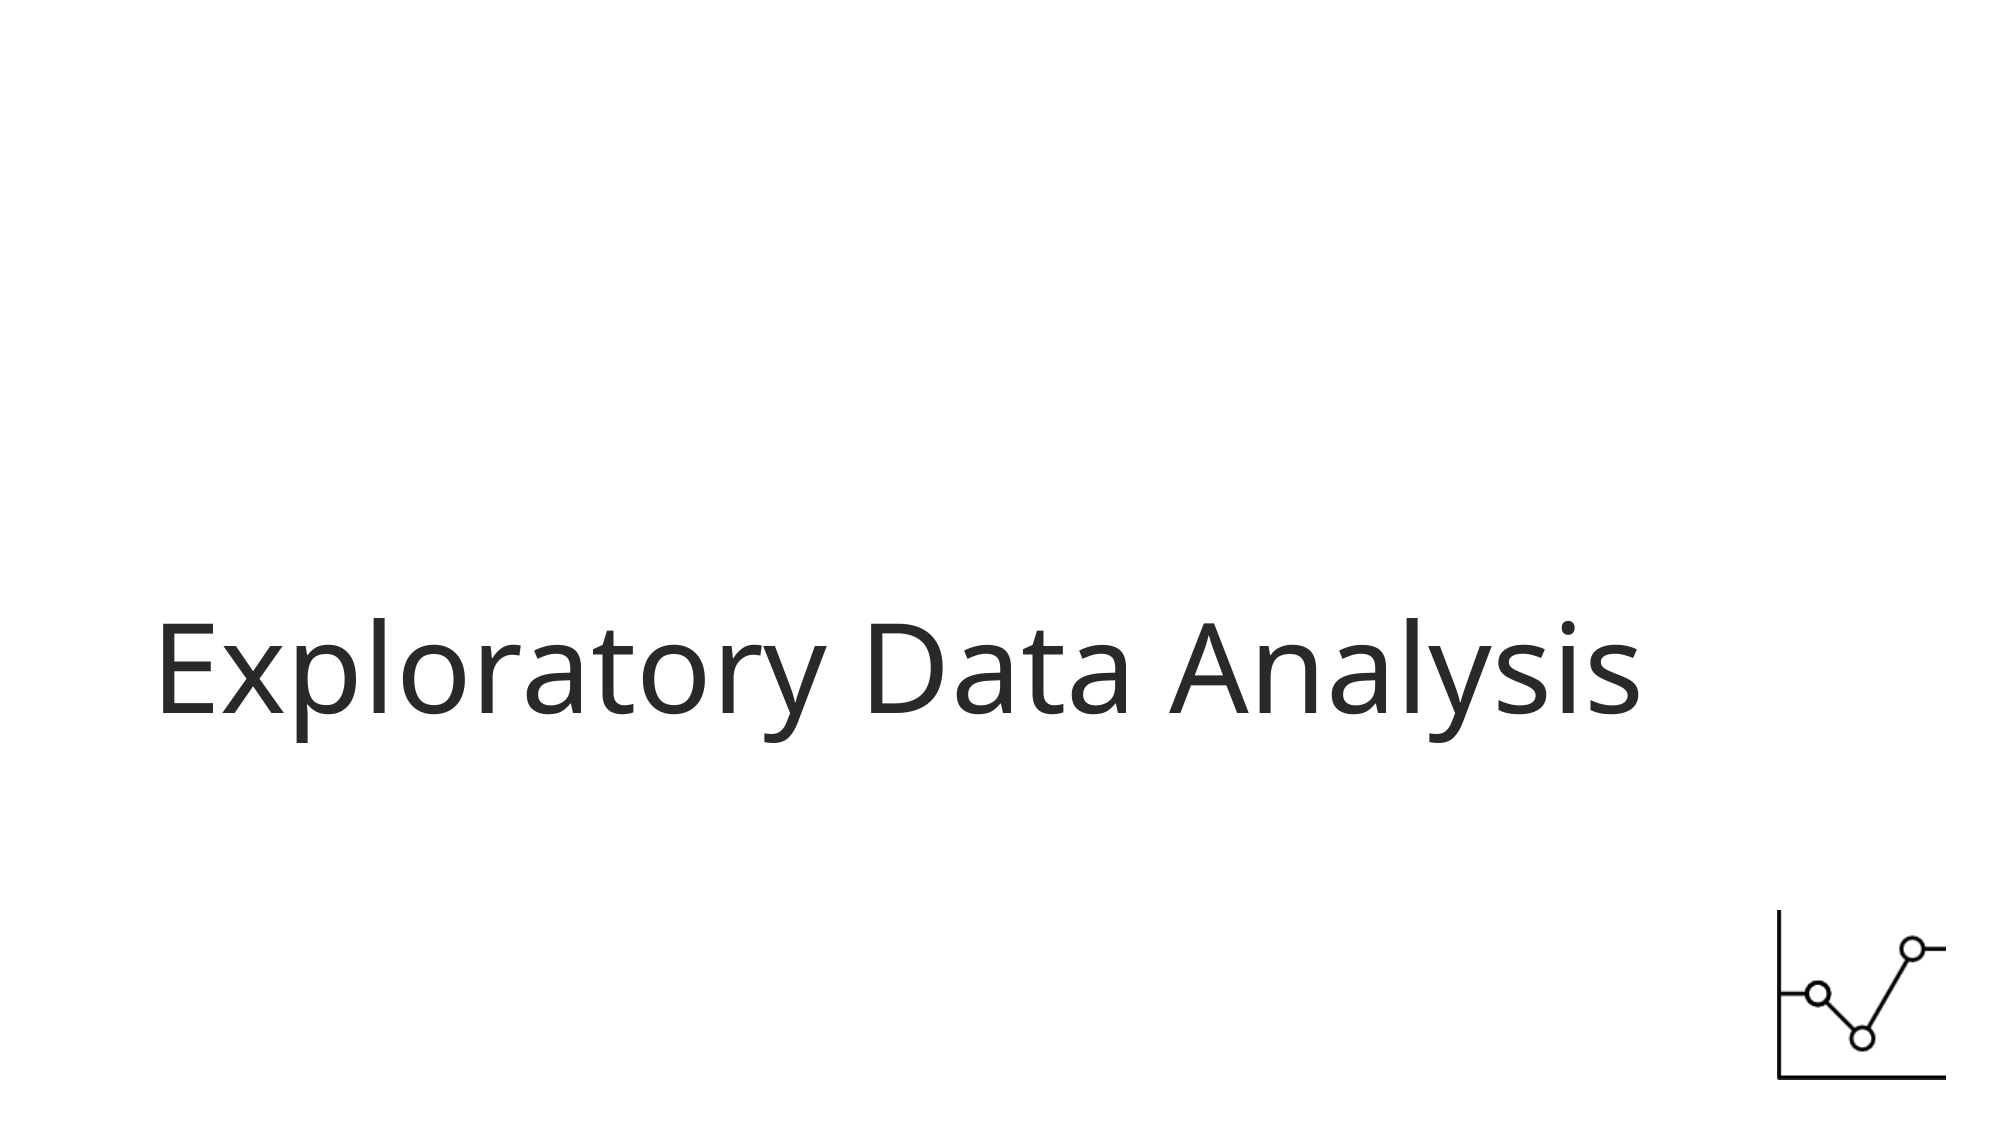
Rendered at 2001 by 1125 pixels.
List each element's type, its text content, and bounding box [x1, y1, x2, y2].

title Exploratory Data Analysis [136, 280, 1862, 749]
picture [1776, 910, 1946, 1080]
